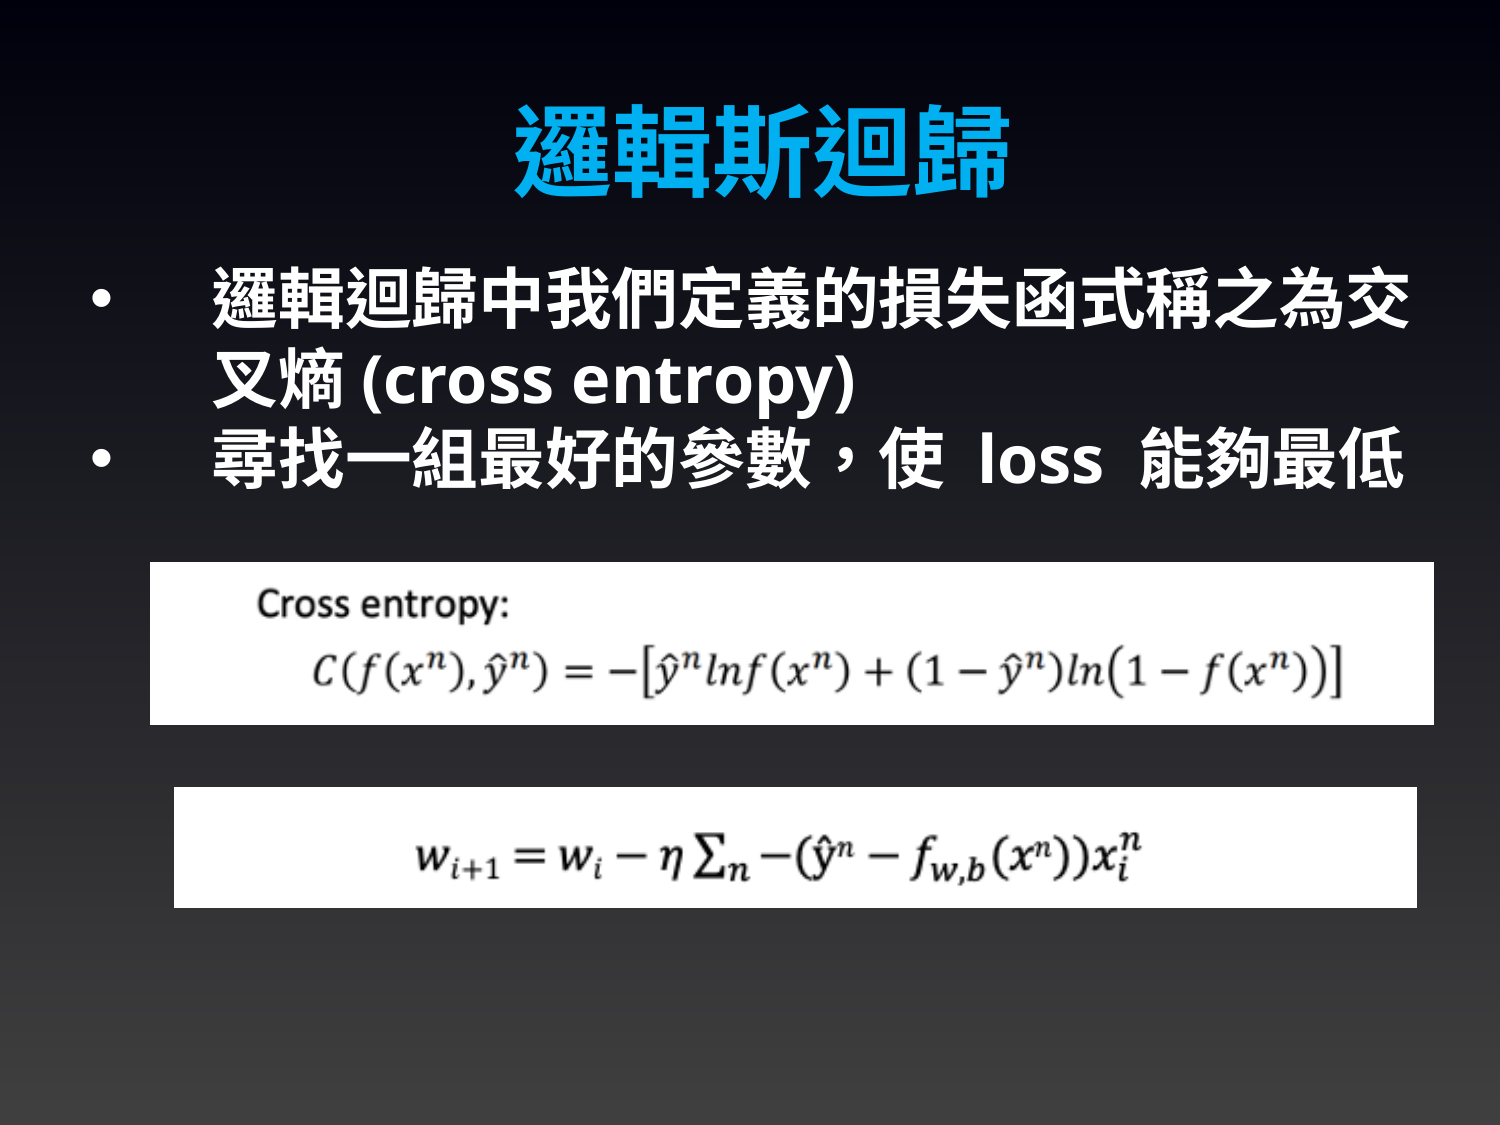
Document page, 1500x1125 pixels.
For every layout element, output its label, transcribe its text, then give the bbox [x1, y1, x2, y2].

picture [149, 562, 1434, 726]
picture [174, 787, 1417, 908]
text_box 邏輯斯迴歸 [162, 62, 1363, 225]
text_box 邏輯迴歸中我們定義的損失函式稱之為交叉熵(cross entropy) 尋找一組最好的參數，使 loss 能夠最低 [75, 249, 1450, 505]
